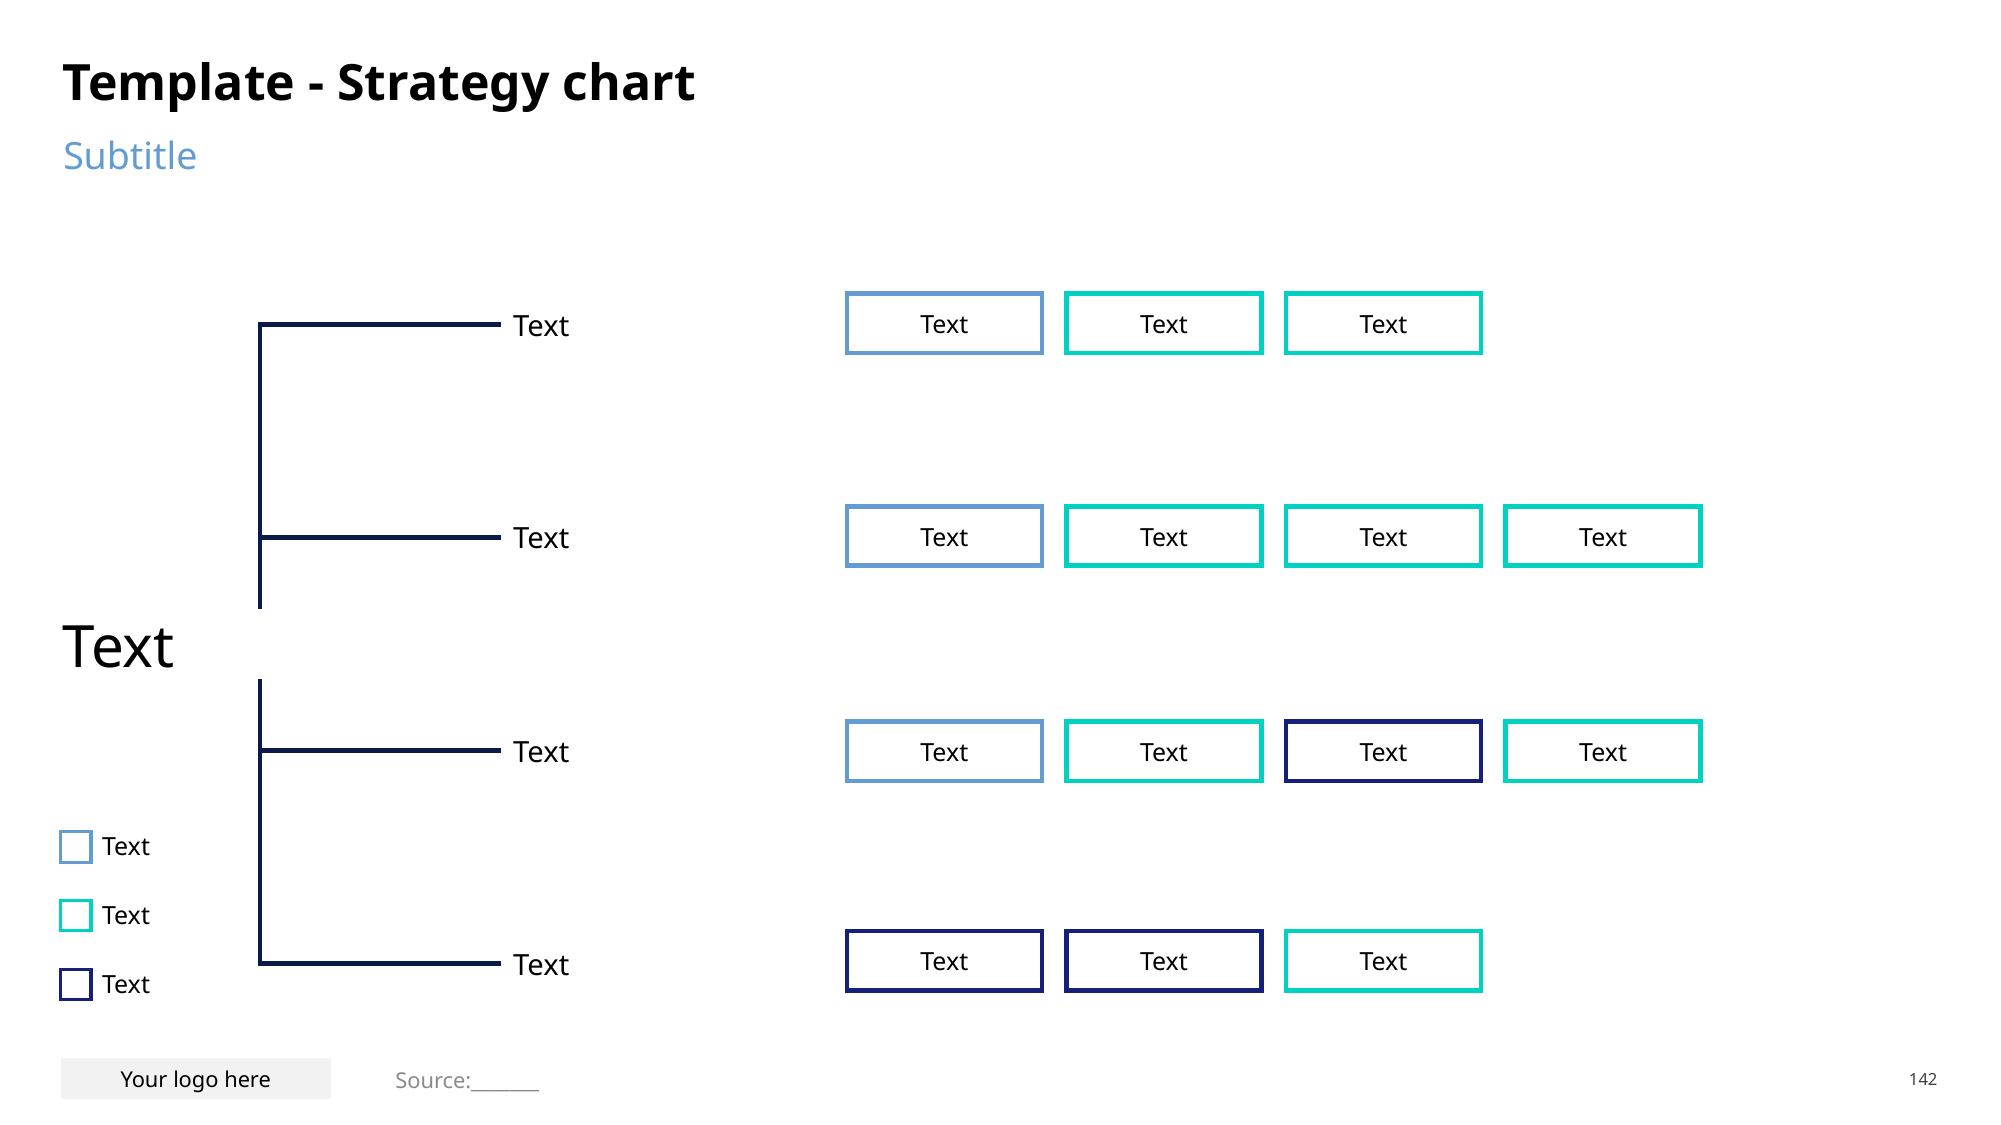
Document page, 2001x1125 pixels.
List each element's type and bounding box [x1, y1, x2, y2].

list [63, 143, 1937, 227]
text_box [1065, 930, 1263, 991]
text_box [102, 899, 249, 930]
text_box [60, 831, 92, 863]
text_box [846, 930, 1043, 991]
text_box [1504, 721, 1702, 782]
text_box [60, 968, 92, 1001]
text_box [1285, 721, 1482, 782]
text_box [1285, 293, 1482, 354]
text_box [1504, 505, 1702, 567]
text_box [1065, 293, 1263, 354]
text_box [846, 505, 1043, 567]
footer [380, 1059, 1340, 1100]
text_box [1065, 721, 1263, 782]
text_box [846, 721, 1043, 782]
text_box [102, 830, 249, 861]
text_box [1285, 505, 1482, 567]
text_box [846, 293, 1043, 354]
title [63, 62, 1937, 143]
text_box [102, 968, 249, 999]
text_box [1285, 930, 1482, 991]
text_box [60, 900, 92, 932]
text_box [62, 306, 802, 981]
text_box [1065, 505, 1263, 567]
